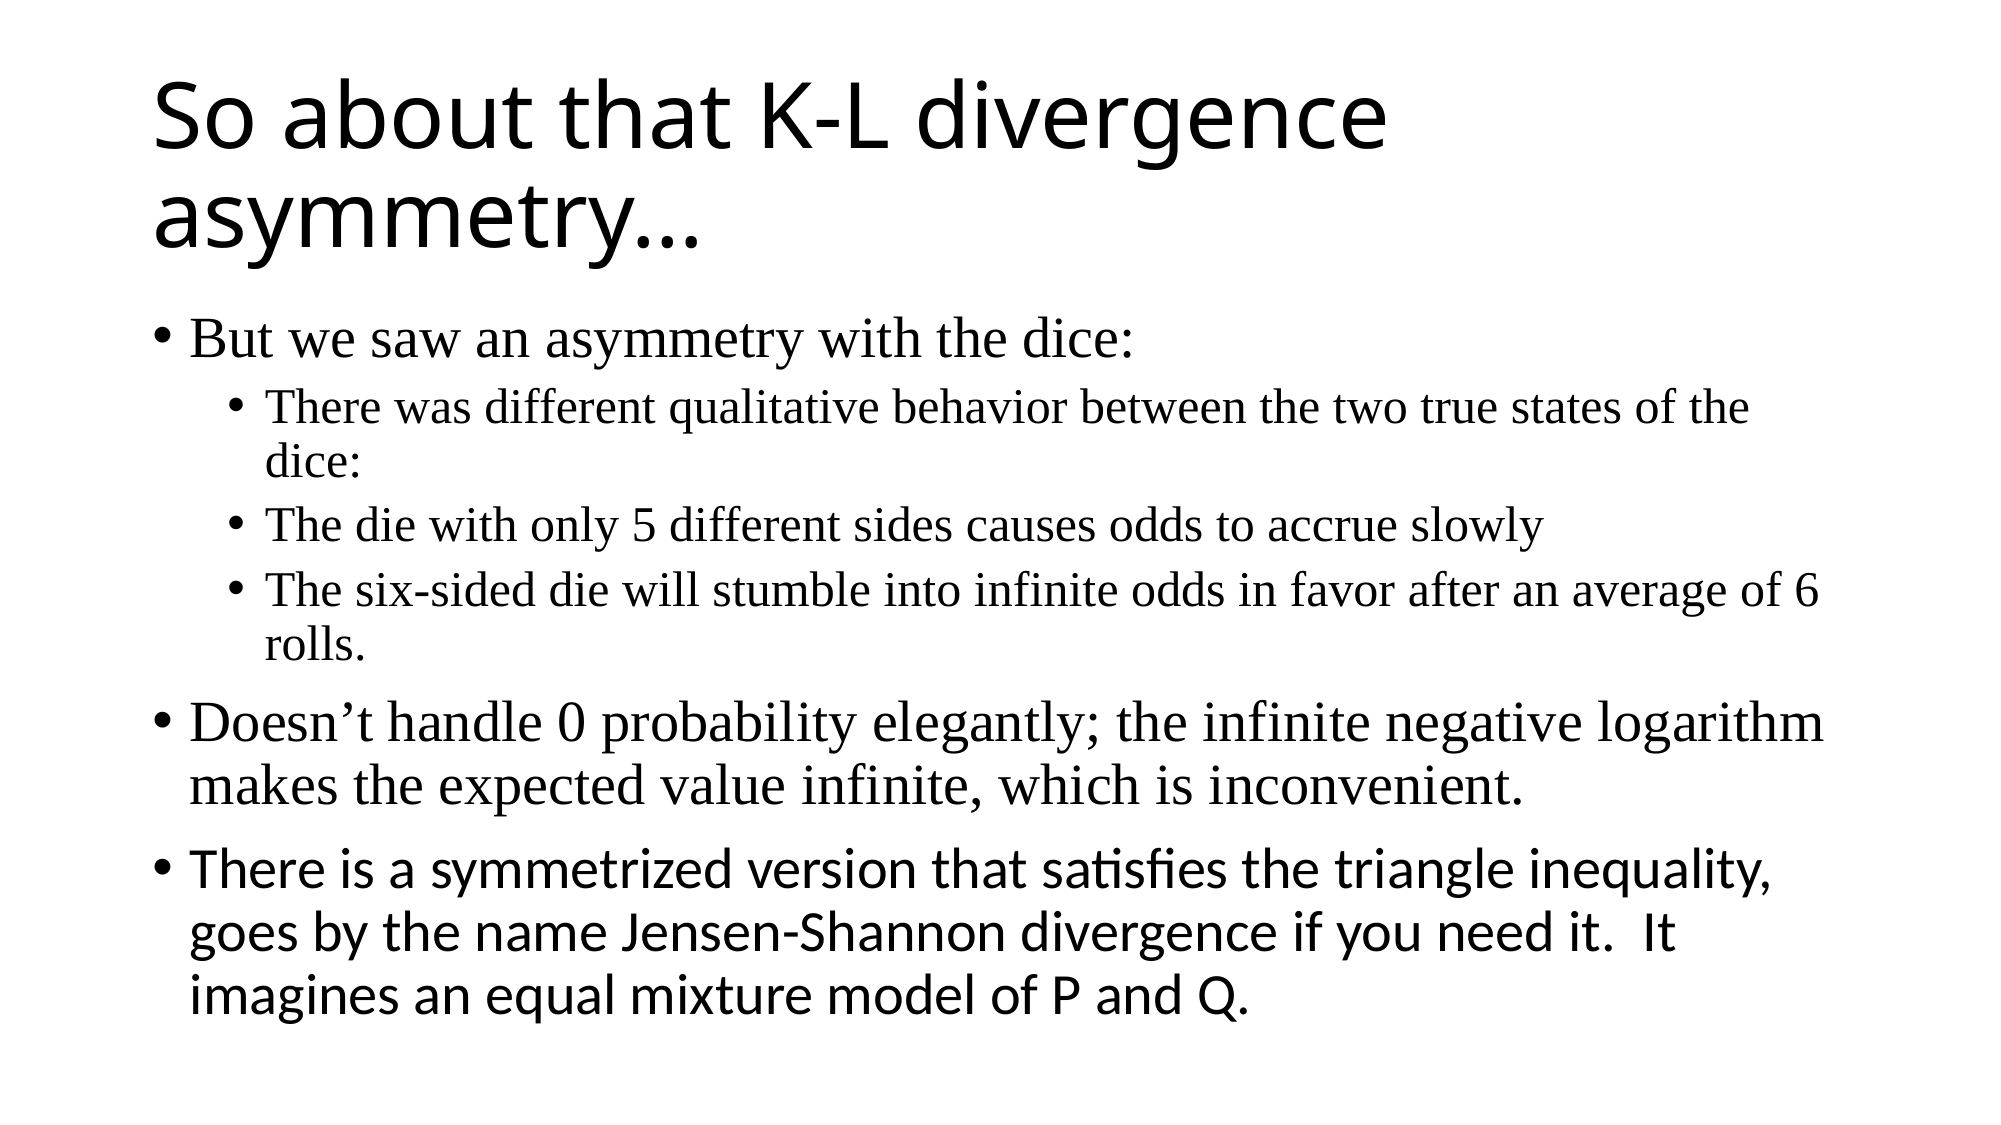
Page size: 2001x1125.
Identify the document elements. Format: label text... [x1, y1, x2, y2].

title So about that K-L divergence asymmetry… [137, 59, 1863, 278]
list But we saw an asymmetry with the dice: There was different qualitative behavior between the two true states of the dice: The die with only 5 different sides causes odds to accrue slowly The six-sided die will stumble into infinite odds in favor after an average of 6 rolls. Doesn’t handle 0 probability elegantly; the infinite negative logarithm makes the expected value infinite, which is inconvenient. There is a symmetrized version that satisfies the triangle inequality, goes by the name Jensen-Shannon divergence if you need it. It imagines an equal mixture model of P and Q. [137, 299, 1863, 1125]
